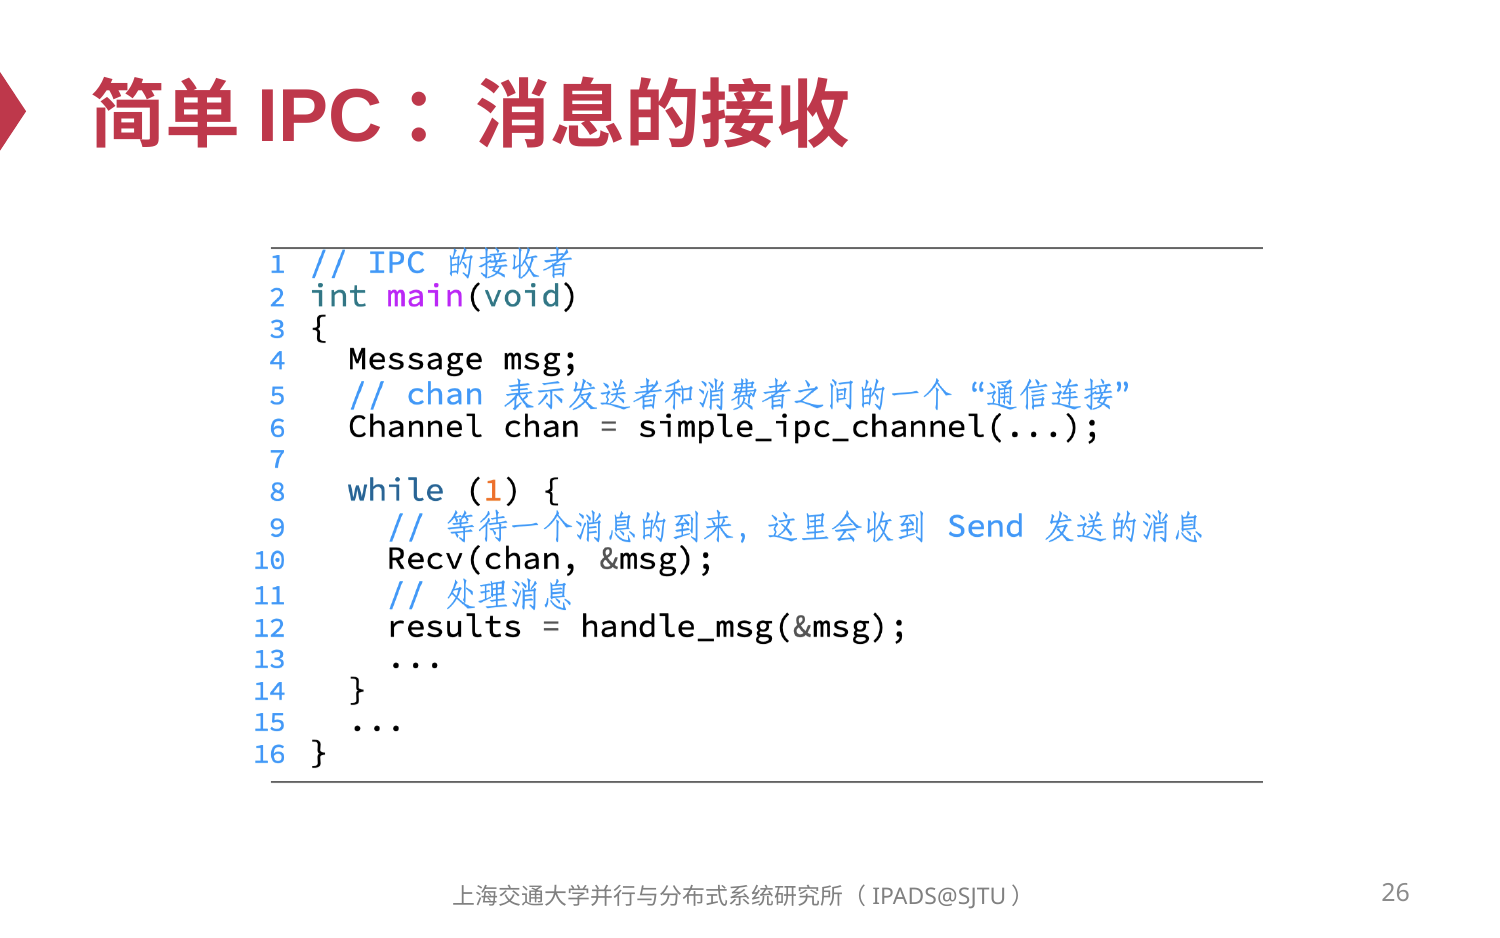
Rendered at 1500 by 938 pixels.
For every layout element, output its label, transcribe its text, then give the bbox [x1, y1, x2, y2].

picture [237, 219, 1263, 800]
title 简单IPC：消息的接收 [75, 37, 1425, 186]
footer 上海交通大学并行与分布式系统研究所（IPADS@SJTU） [418, 870, 1069, 921]
slide_number 26 [1074, 868, 1425, 919]
